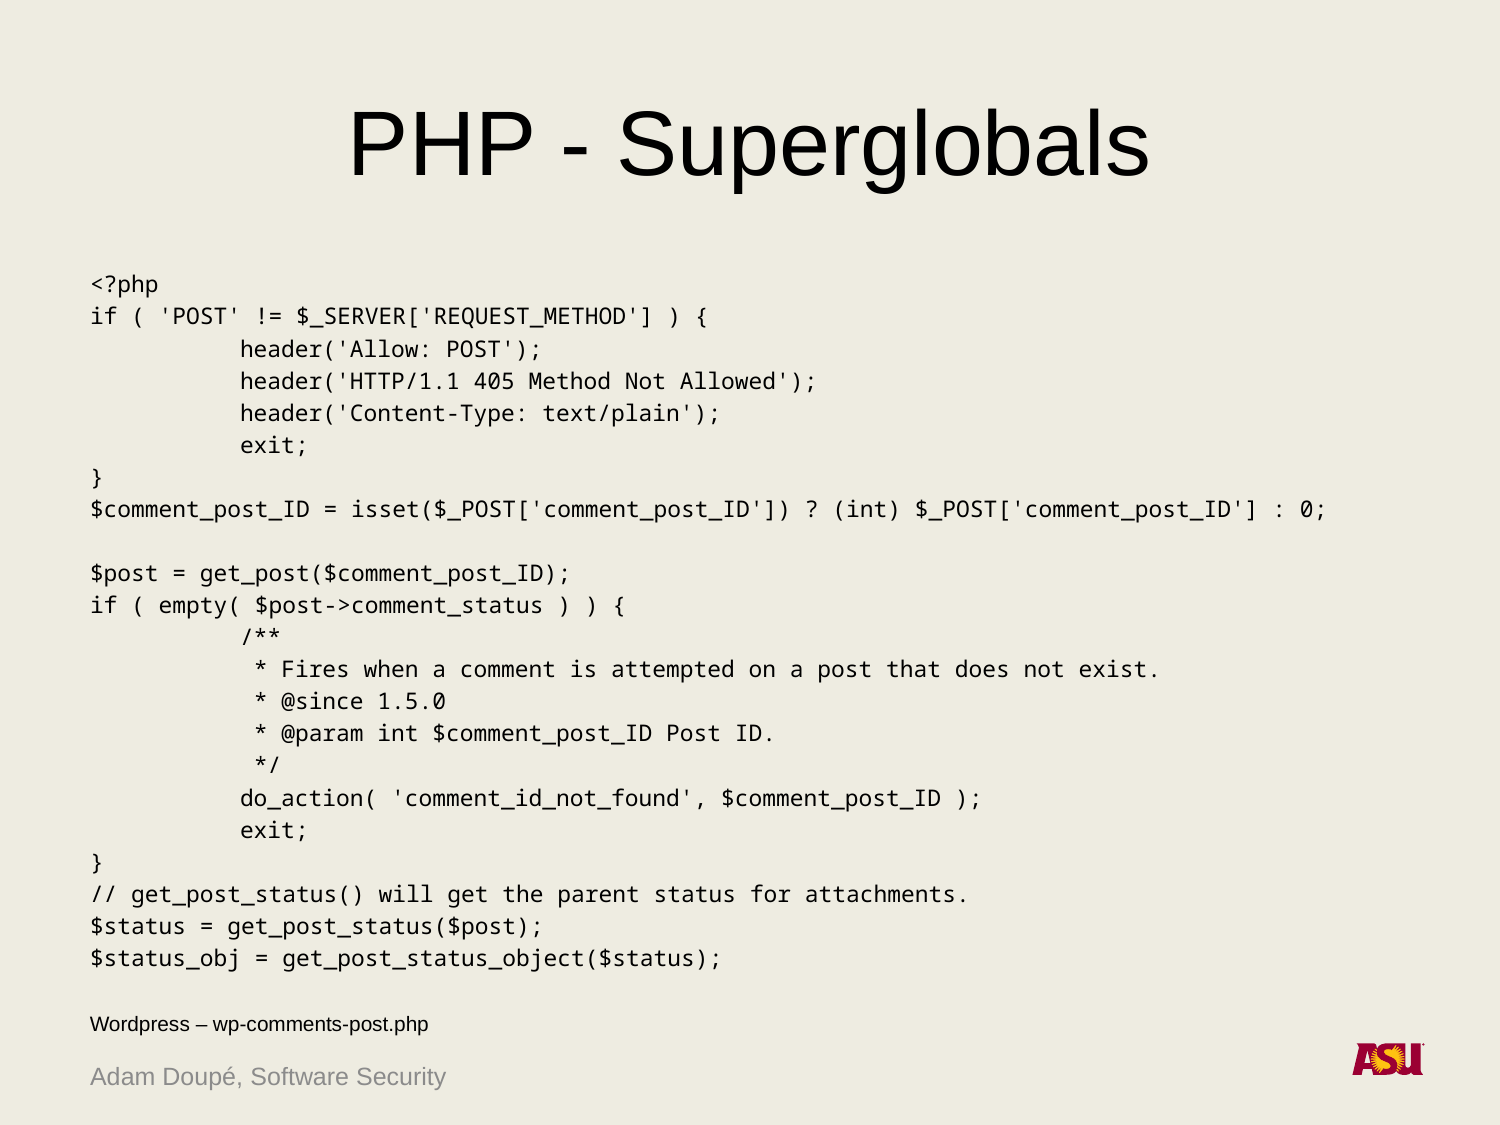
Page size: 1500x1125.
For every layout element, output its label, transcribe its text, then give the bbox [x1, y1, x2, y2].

title PHP - Superglobals [75, 45, 1425, 233]
text_box Wordpress – wp-comments-post.php [74, 1003, 1425, 1043]
list <?php if ( 'POST' != $_SERVER['REQUEST_METHOD'] ) { header('Allow: POST'); header('HTTP/1.1 405 Method Not Allowed'); header('Content-Type: text/plain'); exit; } $comment_post_ID = isset($_POST['comment_post_ID']) ? (int) $_POST['comment_post_ID'] : 0; $post = get_post($comment_post_ID); if ( empty( $post->comment_status ) ) { /** * Fires when a comment is attempted on a post that does not exist. * @since 1.5.0 * @param int $comment_post_ID Post ID. */ do_action( 'comment_id_not_found', $comment_post_ID ); exit; } // get_post_status() will get the parent status for attachments. $status = get_post_status($post); $status_obj = get_post_status_object($status); [75, 262, 1425, 1003]
